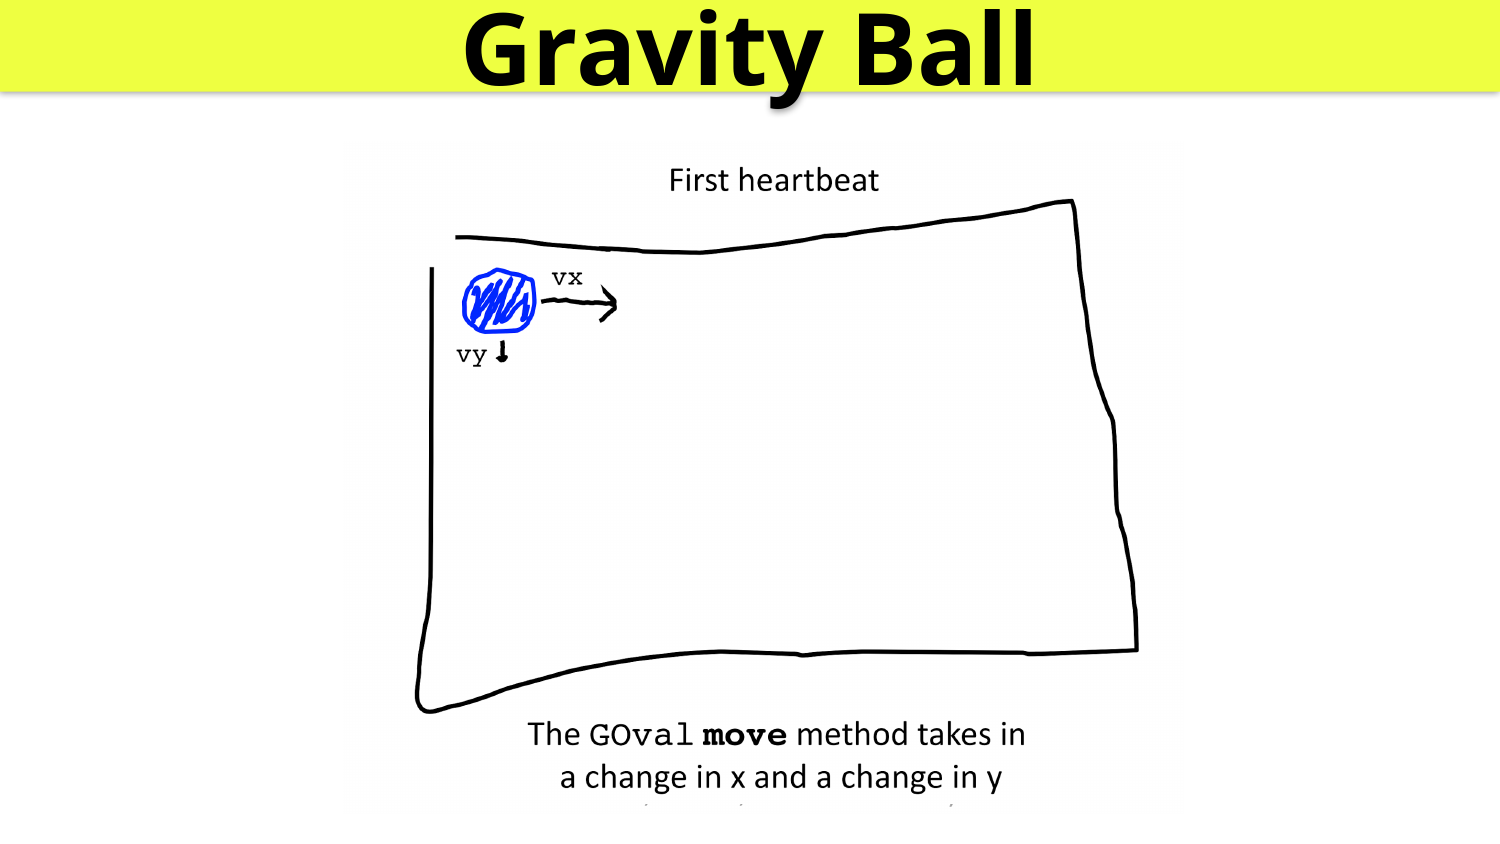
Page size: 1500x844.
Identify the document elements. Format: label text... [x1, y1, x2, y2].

text_box Gravity Ball [0, 0, 1500, 92]
picture [342, 141, 1184, 815]
